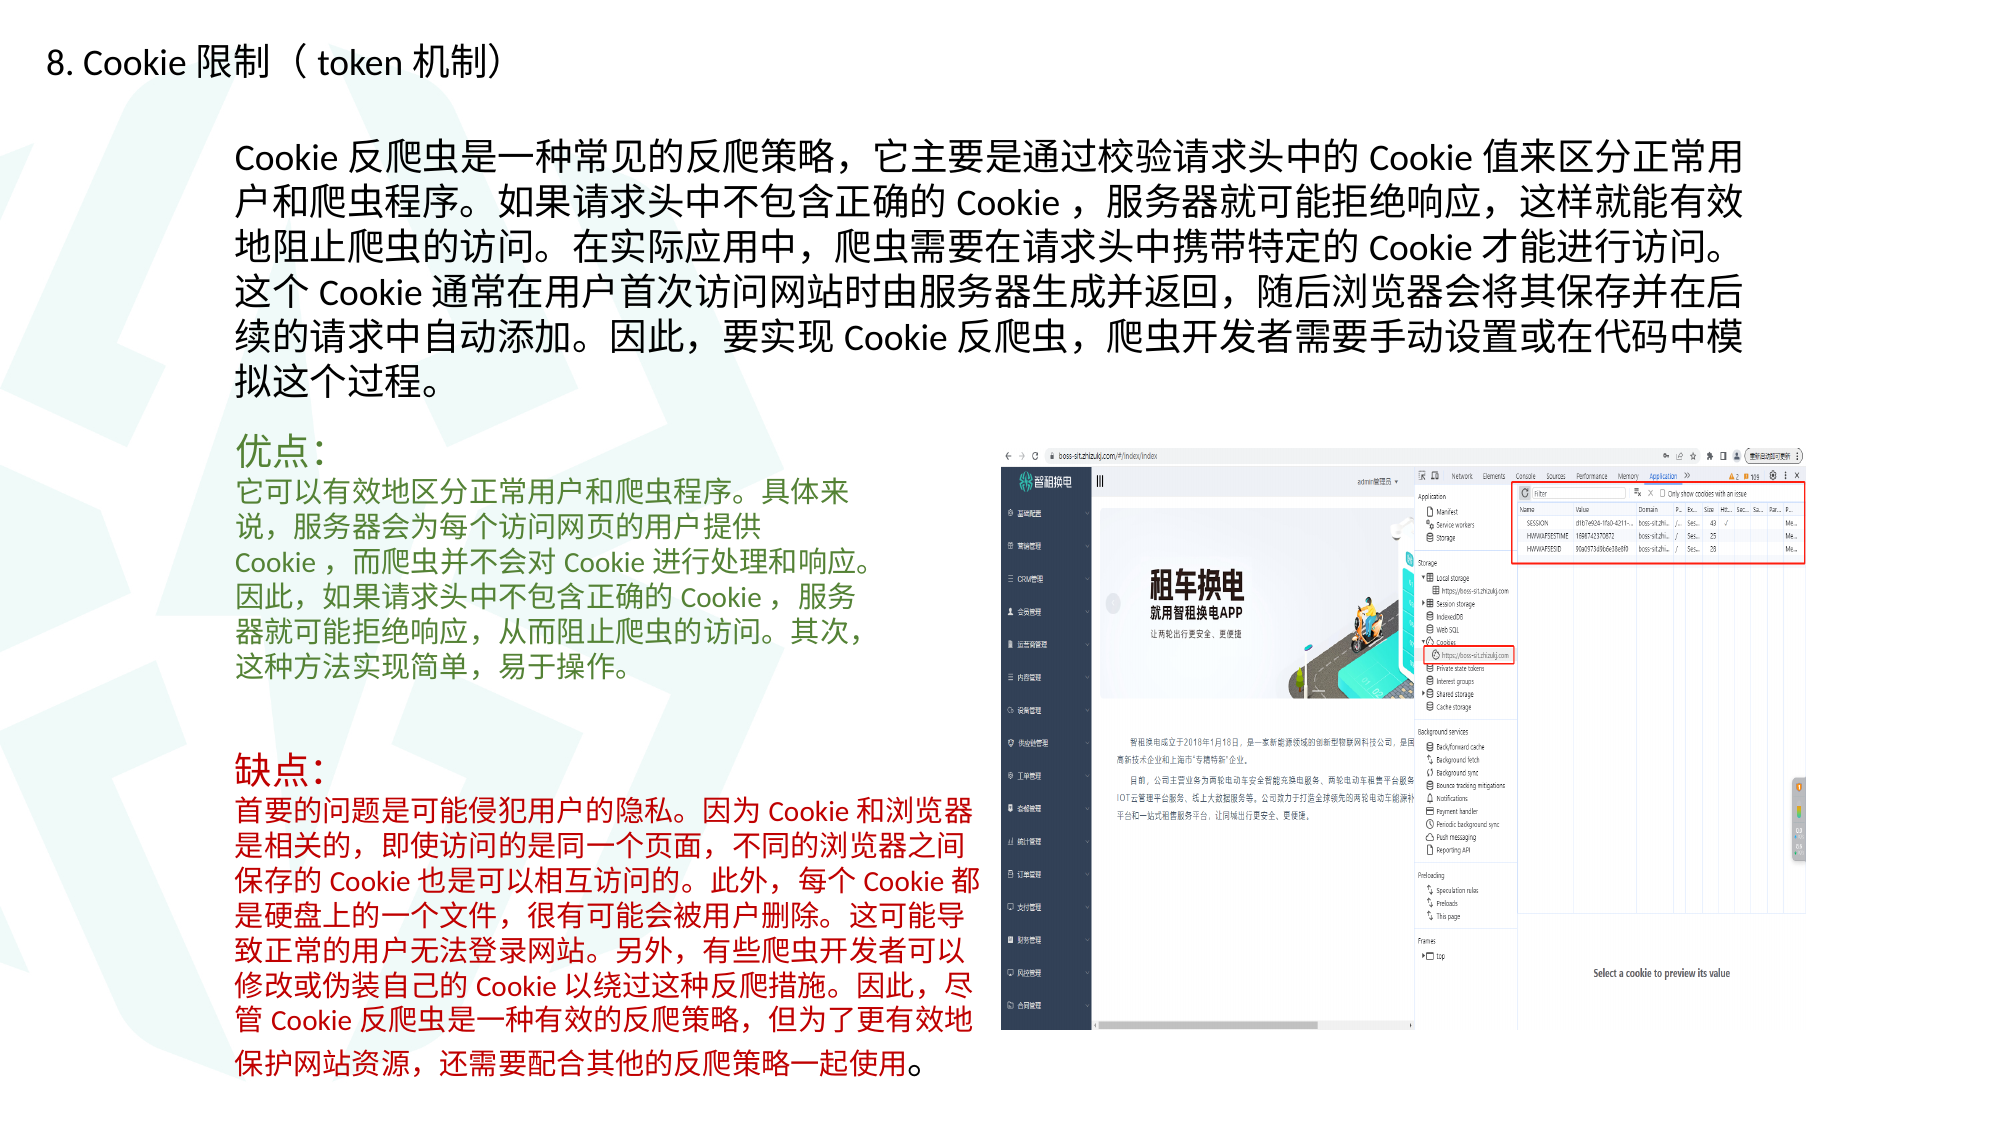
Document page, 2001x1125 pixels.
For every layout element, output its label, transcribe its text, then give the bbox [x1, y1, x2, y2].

text_box 优点： 它可以有效地区分正常用户和爬虫程序。具体来说，服务器会为每个访问网页的用户提供Cookie，而爬虫并不会对Cookie进行处理和响应。因此，如果请求头中不包含正确的Cookie，服务器就可能拒绝响应，从而阻止爬虫的访问。其次，这种方法实现简单，易于操作。 [220, 420, 888, 691]
text_box 缺点： 首要的问题是可能侵犯用户的隐私。因为Cookie和浏览器是相关的，即使访问的是同一个页面，不同的浏览器之间保存的Cookie也是可以相互访问的。此外，每个Cookie都是硬盘上的一个文件，很有可能会被用户删除。这可能导致正常的用户无法登录网站。另外，有些爬虫开发者可以修改或伪装自己的Cookie以绕过这种反爬措施。因此，尽管Cookie反爬虫是一种有效的反爬策略，但为了更有效地保护网站资源，还需要配合其他的反爬策略一起使用。 [220, 739, 1002, 1125]
picture [0, 0, 2000, 1125]
text_box Cookie反爬虫是一种常见的反爬策略，它主要是通过校验请求头中的Cookie值来区分正常用户和爬虫程序。如果请求头中不包含正确的Cookie，服务器就可能拒绝响应，这样就能有效地阻止爬虫的访问。在实际应用中，爬虫需要在请求头中携带特定的Cookie才能进行访问。这个Cookie通常在用户首次访问网站时由服务器生成并返回，随后浏览器会将其保存并在后续的请求中自动添加。因此，要实现Cookie反爬虫，爬虫开发者需要手动设置或在代码中模拟这个过程。 [220, 125, 1783, 481]
text_box 8. Cookie限制（token机制） [31, 30, 698, 91]
